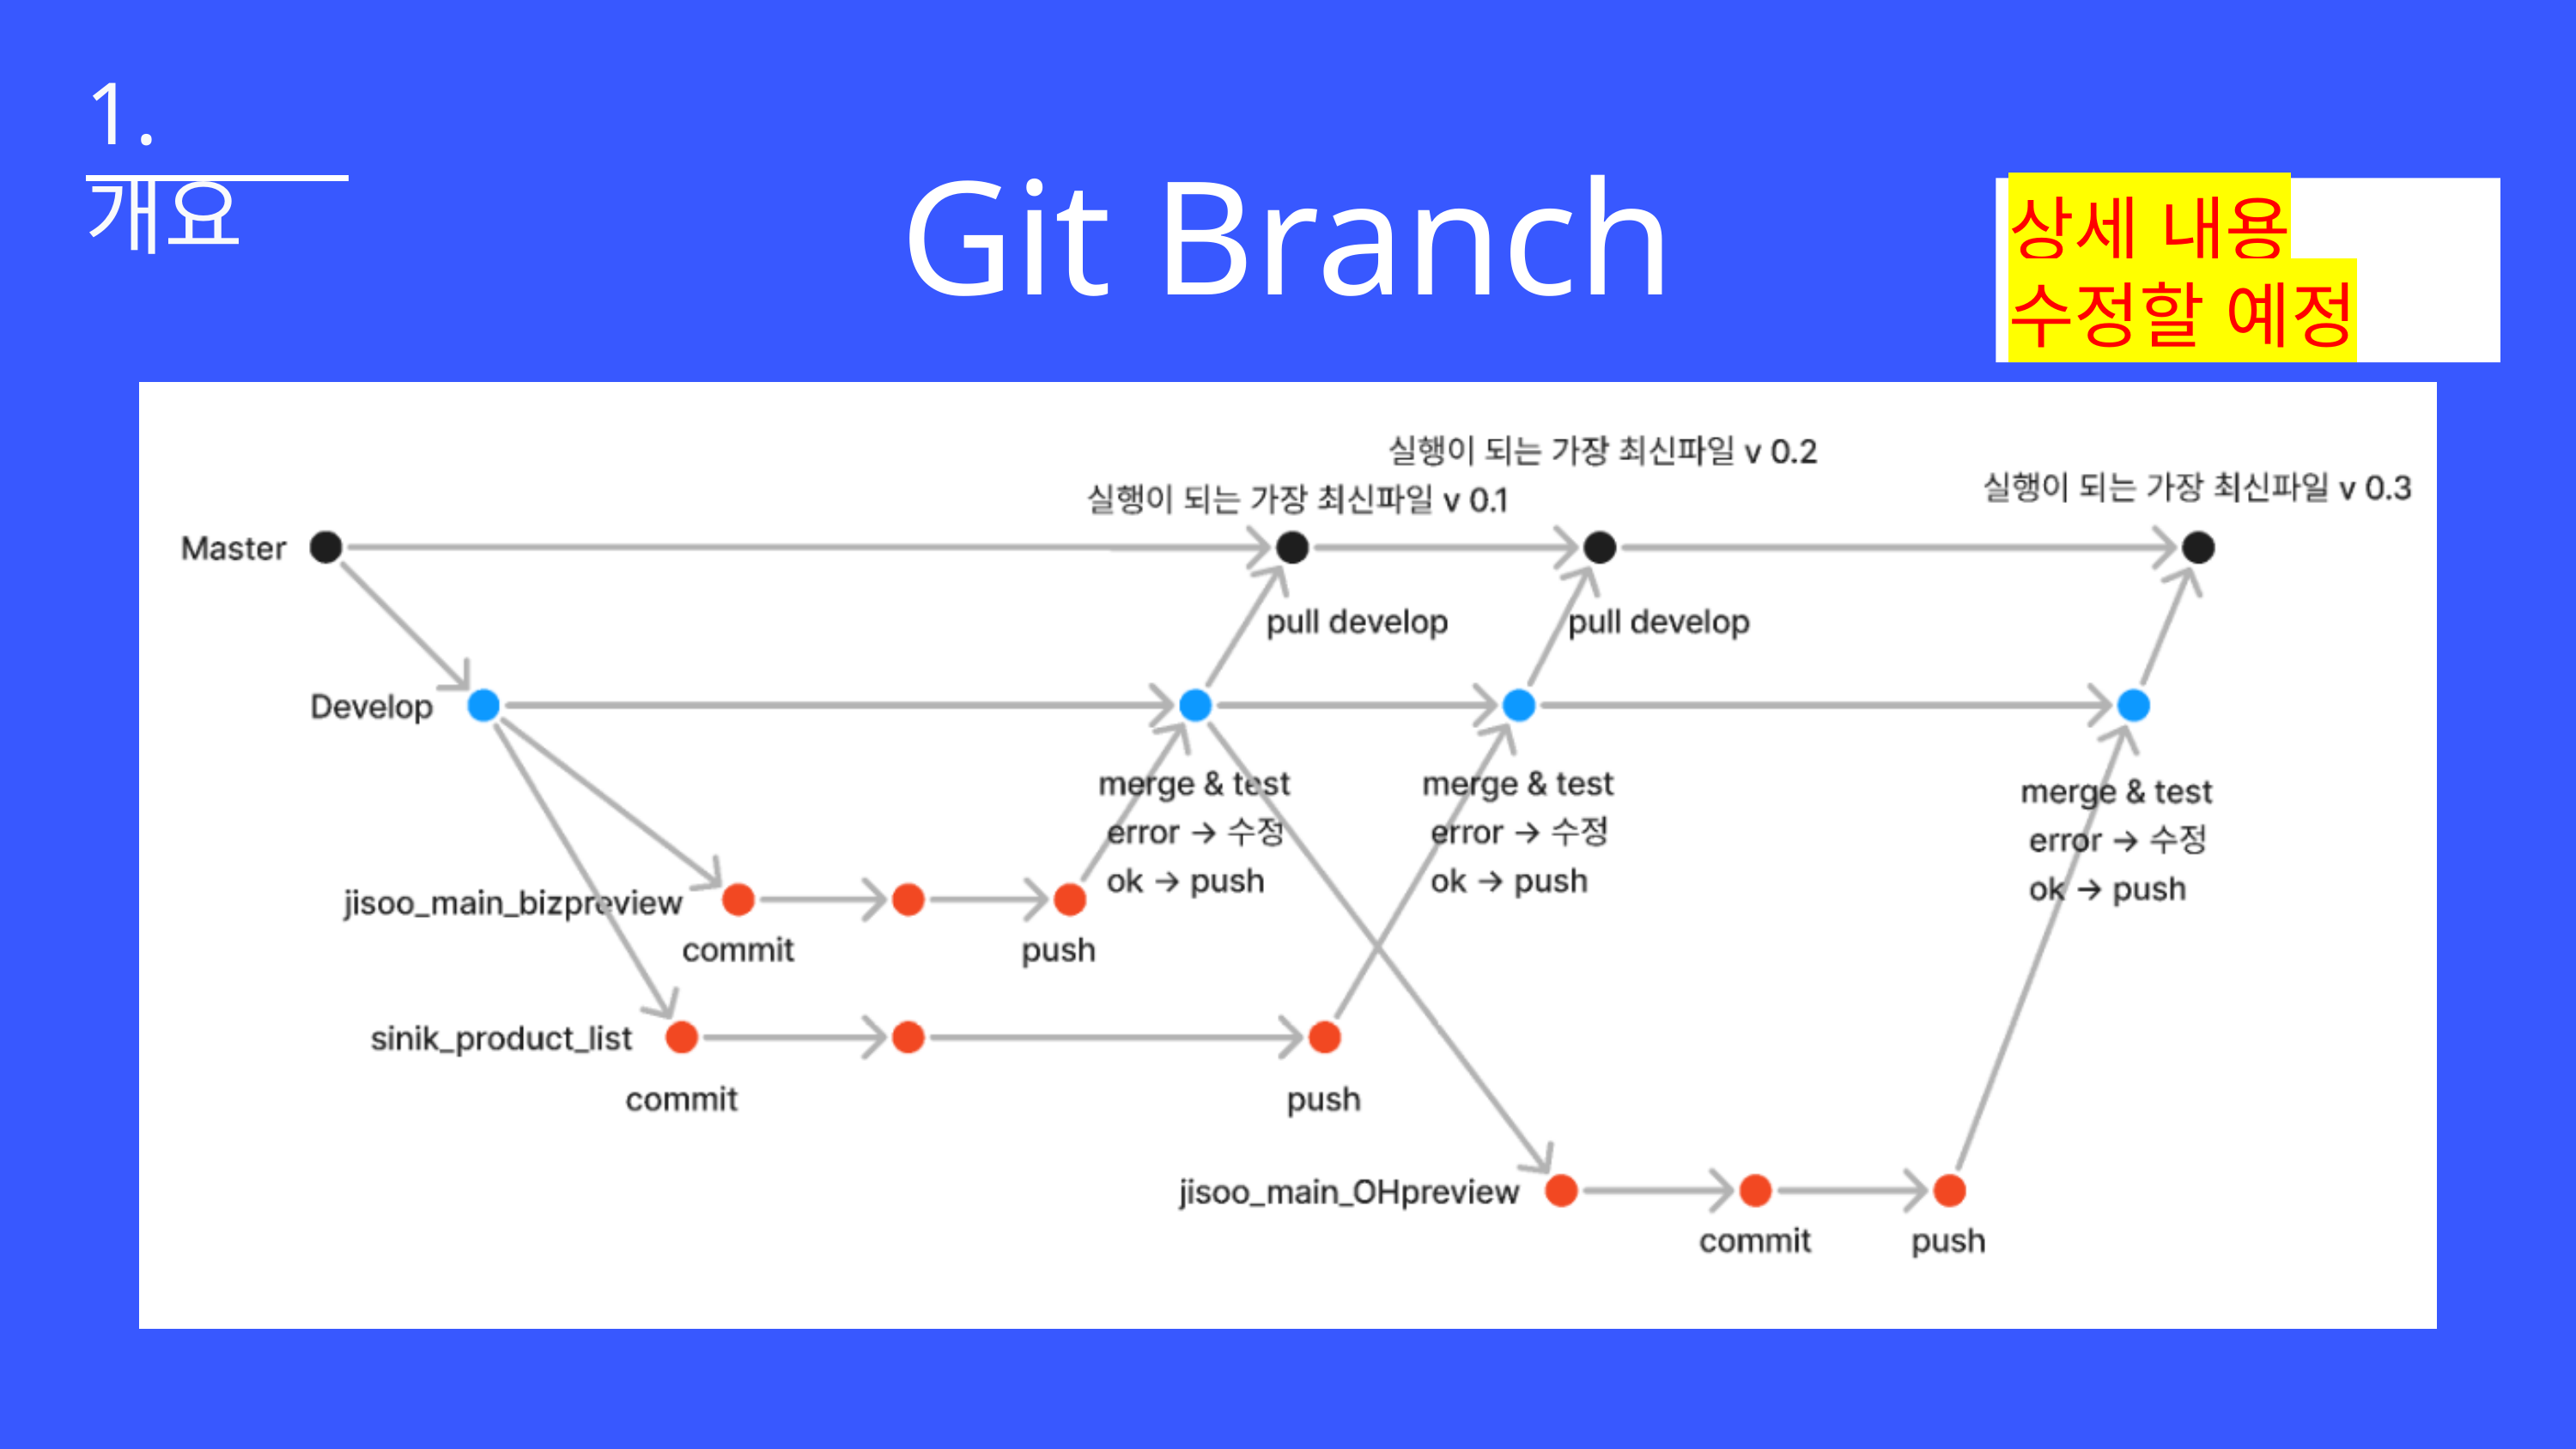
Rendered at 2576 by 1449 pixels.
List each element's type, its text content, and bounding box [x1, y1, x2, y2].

text_box Git Branch Strategy [579, 122, 1996, 379]
picture [139, 382, 2437, 1329]
text_box 상세 내용 수정할 예정 [1996, 178, 2500, 363]
text_box 1. 개요 [85, 58, 349, 178]
text_box 1. 개요 [85, 179, 349, 265]
text_box 상세 내용 수정할 예정 [2009, 173, 2290, 178]
